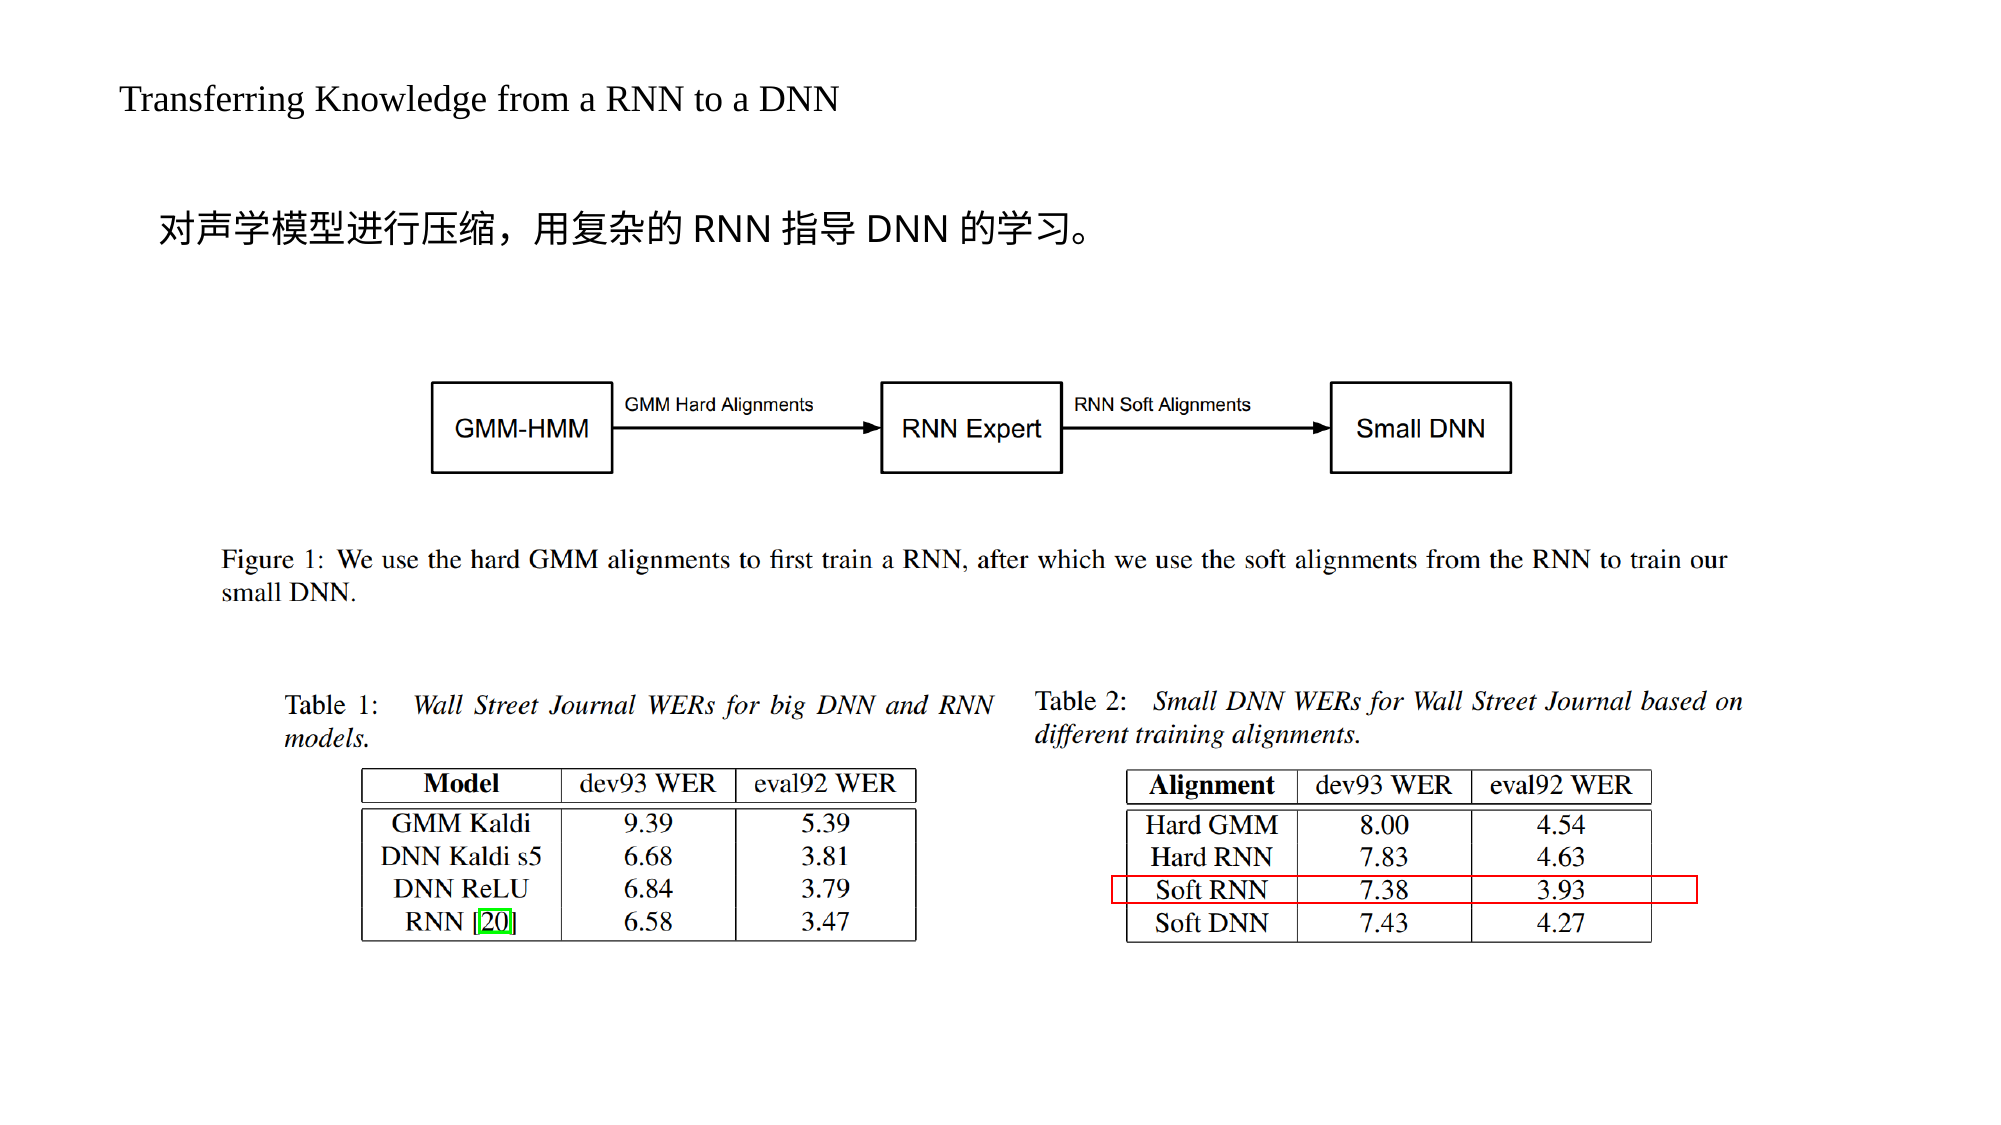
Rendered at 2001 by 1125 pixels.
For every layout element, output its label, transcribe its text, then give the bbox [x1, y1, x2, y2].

picture [199, 336, 1738, 615]
text_box 对声学模型进行压缩，用复杂的RNN指导DNN的学习。 [143, 198, 1549, 258]
text_box Transferring Knowledge from a RNN to a DNN [104, 66, 1833, 127]
picture [278, 678, 1001, 956]
picture [1025, 678, 1752, 952]
